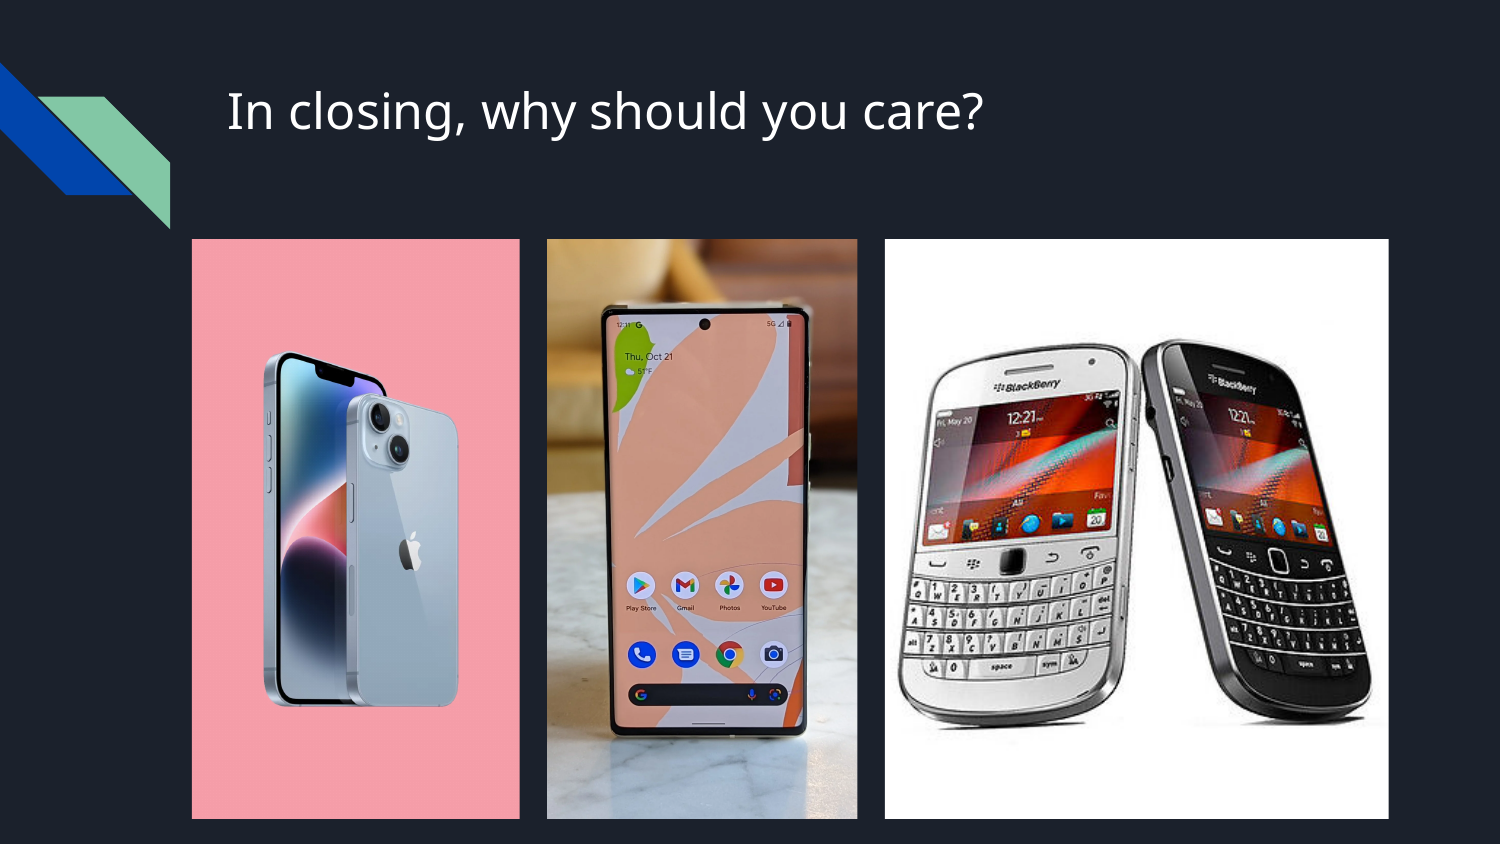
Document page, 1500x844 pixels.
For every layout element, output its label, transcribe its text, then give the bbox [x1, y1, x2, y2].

picture [191, 239, 520, 819]
title In closing, why should you care? [212, 64, 1368, 215]
picture [546, 239, 858, 819]
picture [884, 239, 1389, 819]
